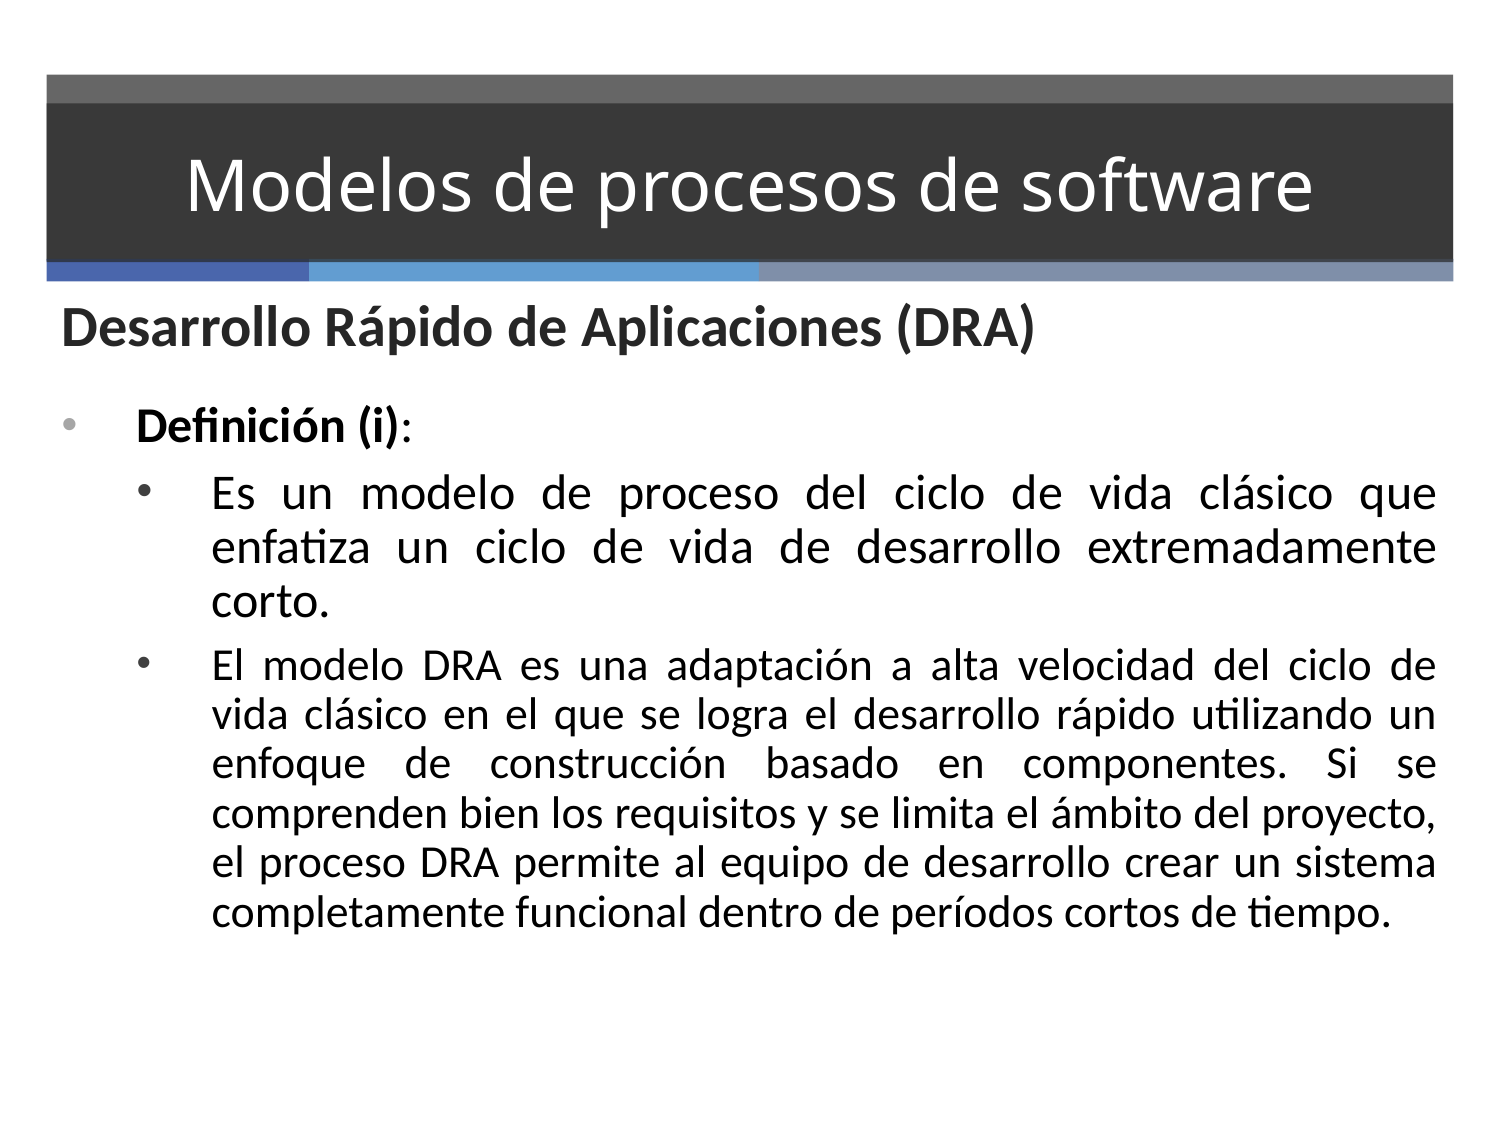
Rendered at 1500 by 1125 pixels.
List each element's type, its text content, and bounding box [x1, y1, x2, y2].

title Modelos de procesos de software [46, 103, 1454, 263]
list Desarrollo Rápido de Aplicaciones (DRA) Definición (i): Es un modelo de proceso del ciclo de vida clásico que enfatiza un ciclo de vida de desarrollo extremadamente corto. El modelo DRA es una adaptación a alta velocidad del ciclo de vida clásico en el que se logra el desarrollo rápido utilizando un enfoque de construcción basado en componentes. Si se comprenden bien los requisitos y se limita el ámbito del proyecto, el proceso DRA permite al equipo de desarrollo crear un sistema completamente funcional dentro de períodos cortos de tiempo. [46, 280, 1454, 936]
